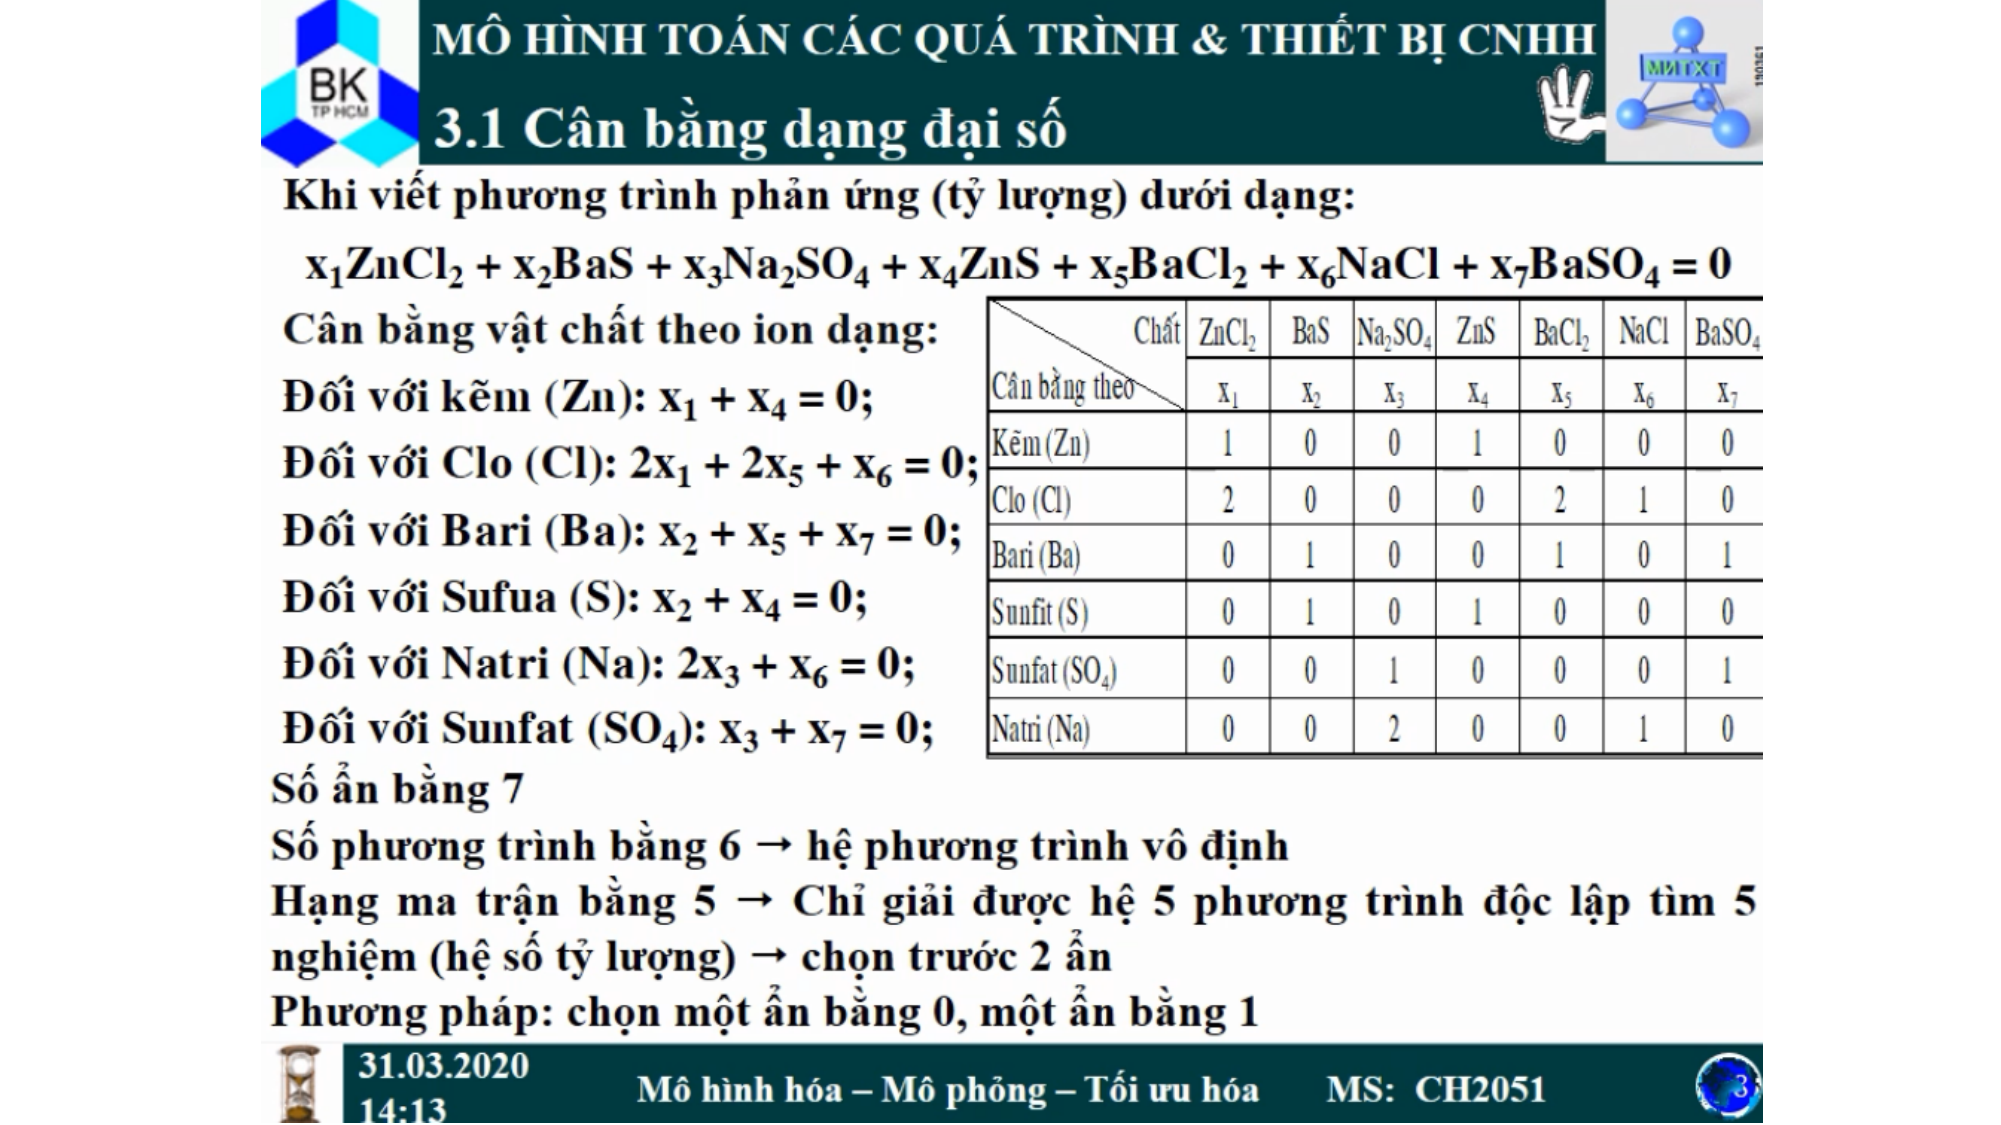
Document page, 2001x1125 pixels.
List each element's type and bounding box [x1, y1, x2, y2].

picture [261, 0, 1763, 1123]
